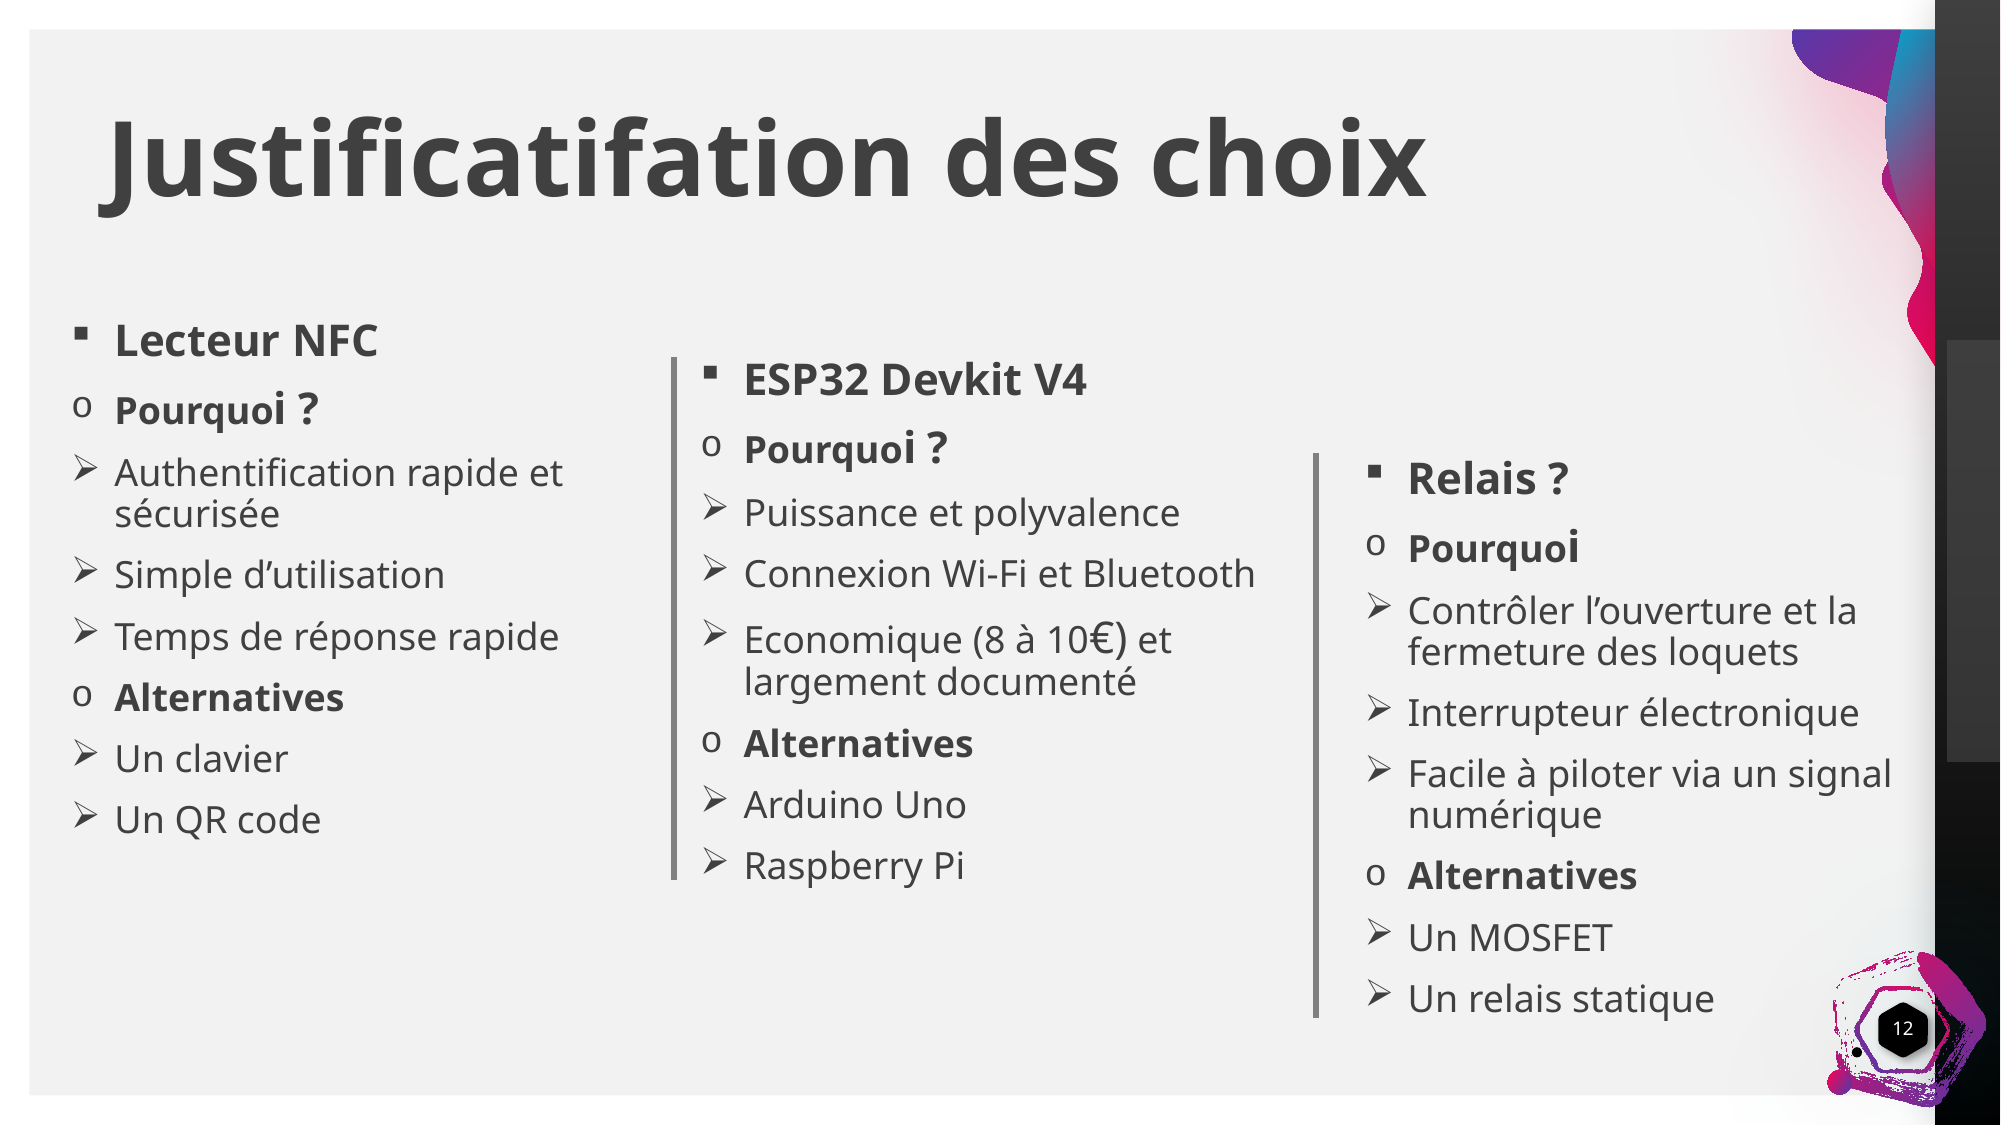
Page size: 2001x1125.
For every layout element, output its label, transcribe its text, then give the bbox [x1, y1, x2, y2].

text_box Lecteur NFC Pourquoi ? Authentification rapide et sécurisée Simple d’utilisation Temps de réponse rapide Alternatives Un clavier Un QR code [56, 310, 681, 885]
text_box ESP32 Devkit V4 Pourquoi ? Puissance et polyvalence Connexion Wi-Fi et Bluetooth Economique (8 à 10€) et largement documenté Alternatives Arduino Uno Raspberry Pi [685, 350, 1310, 924]
picture [1947, 340, 2000, 762]
title Justificatifation des choix [106, 106, 1790, 225]
text_box Relais ? Pourquoi Contrôler l’ouverture et la fermeture des loquets Interrupteur électronique Facile à piloter via un signal numérique Alternatives Un MOSFET Un relais statique [1349, 448, 1974, 1023]
slide_number 12 [1872, 1023, 1934, 1057]
